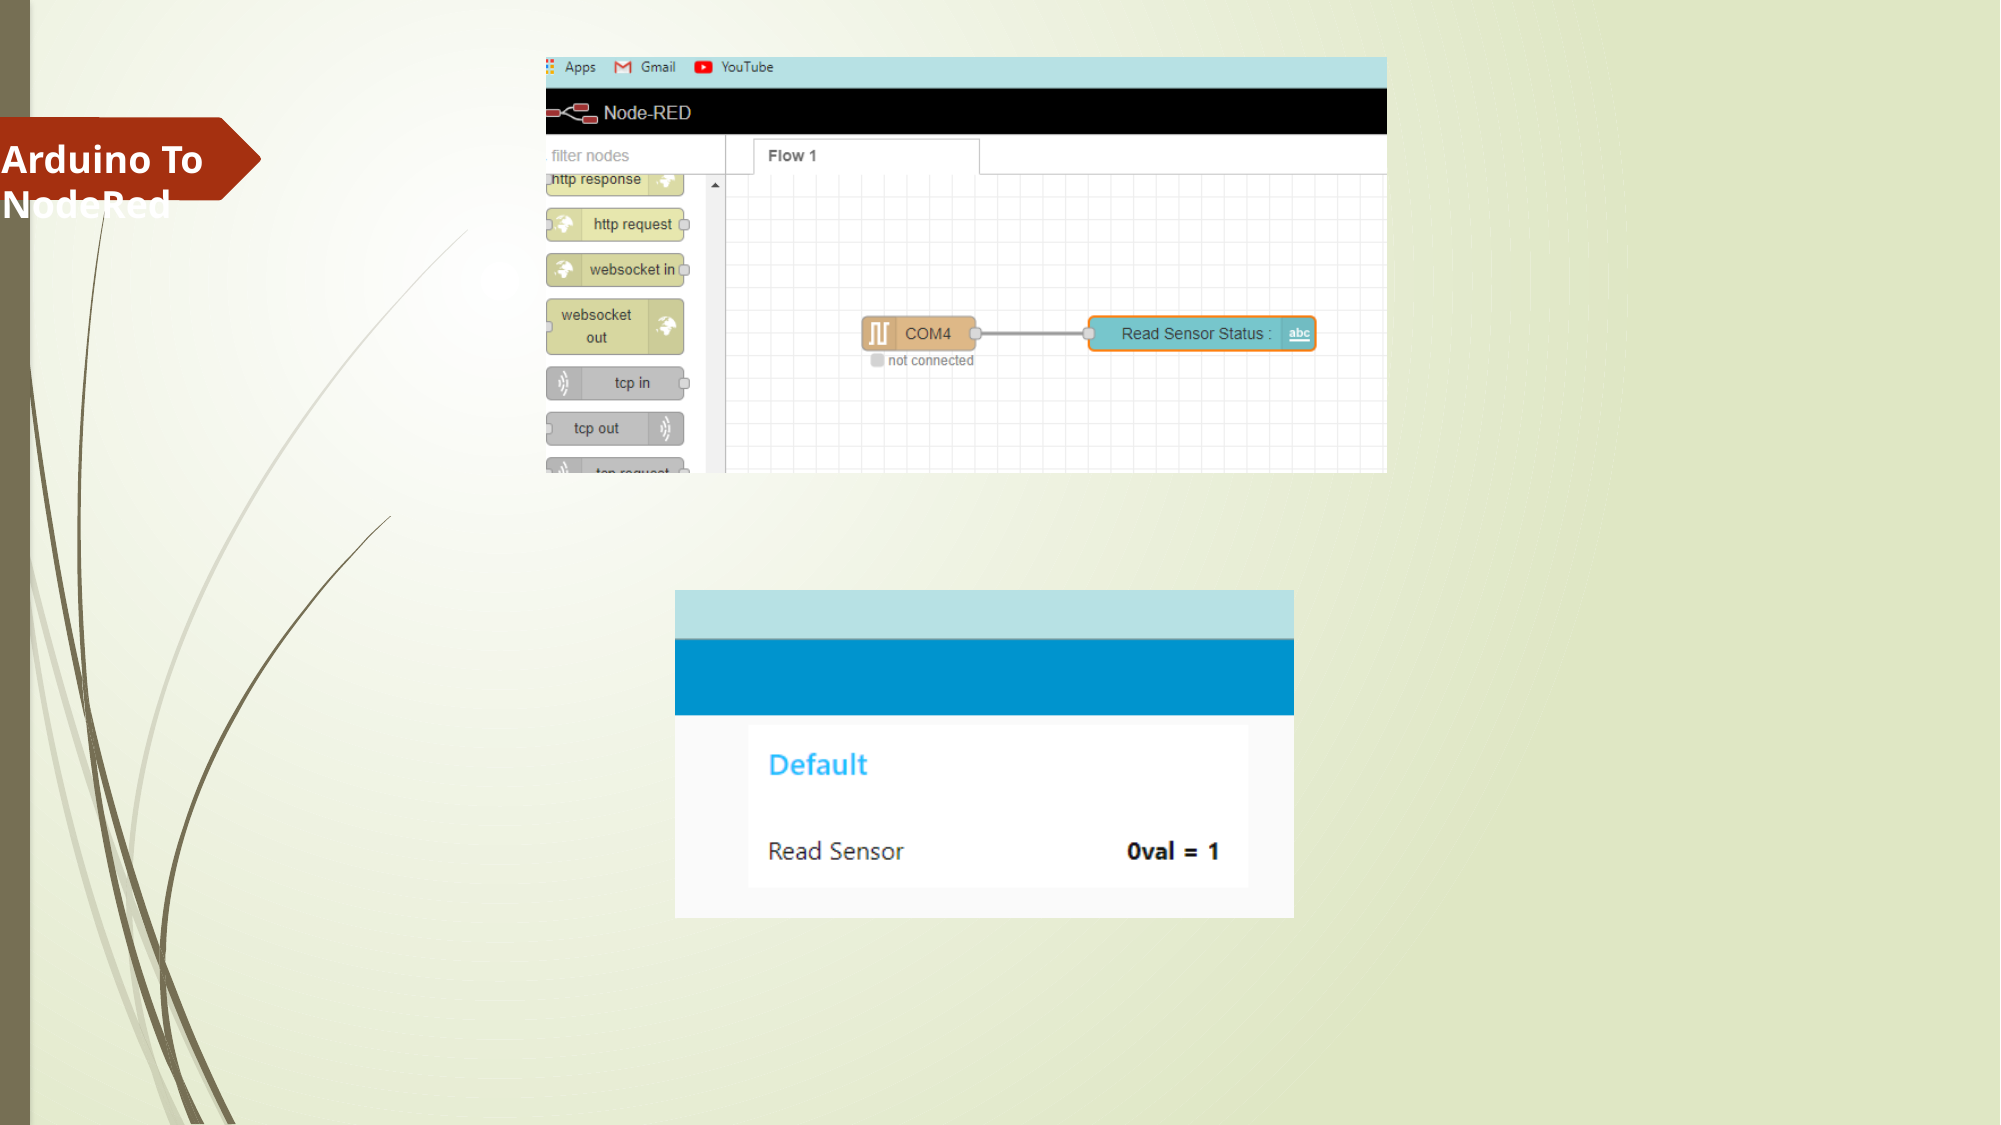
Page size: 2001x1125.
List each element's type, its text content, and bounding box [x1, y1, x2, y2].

picture [546, 57, 1387, 473]
picture [674, 716, 1294, 918]
picture [674, 590, 1294, 640]
title Arduino To NodeRed [0, 128, 264, 199]
